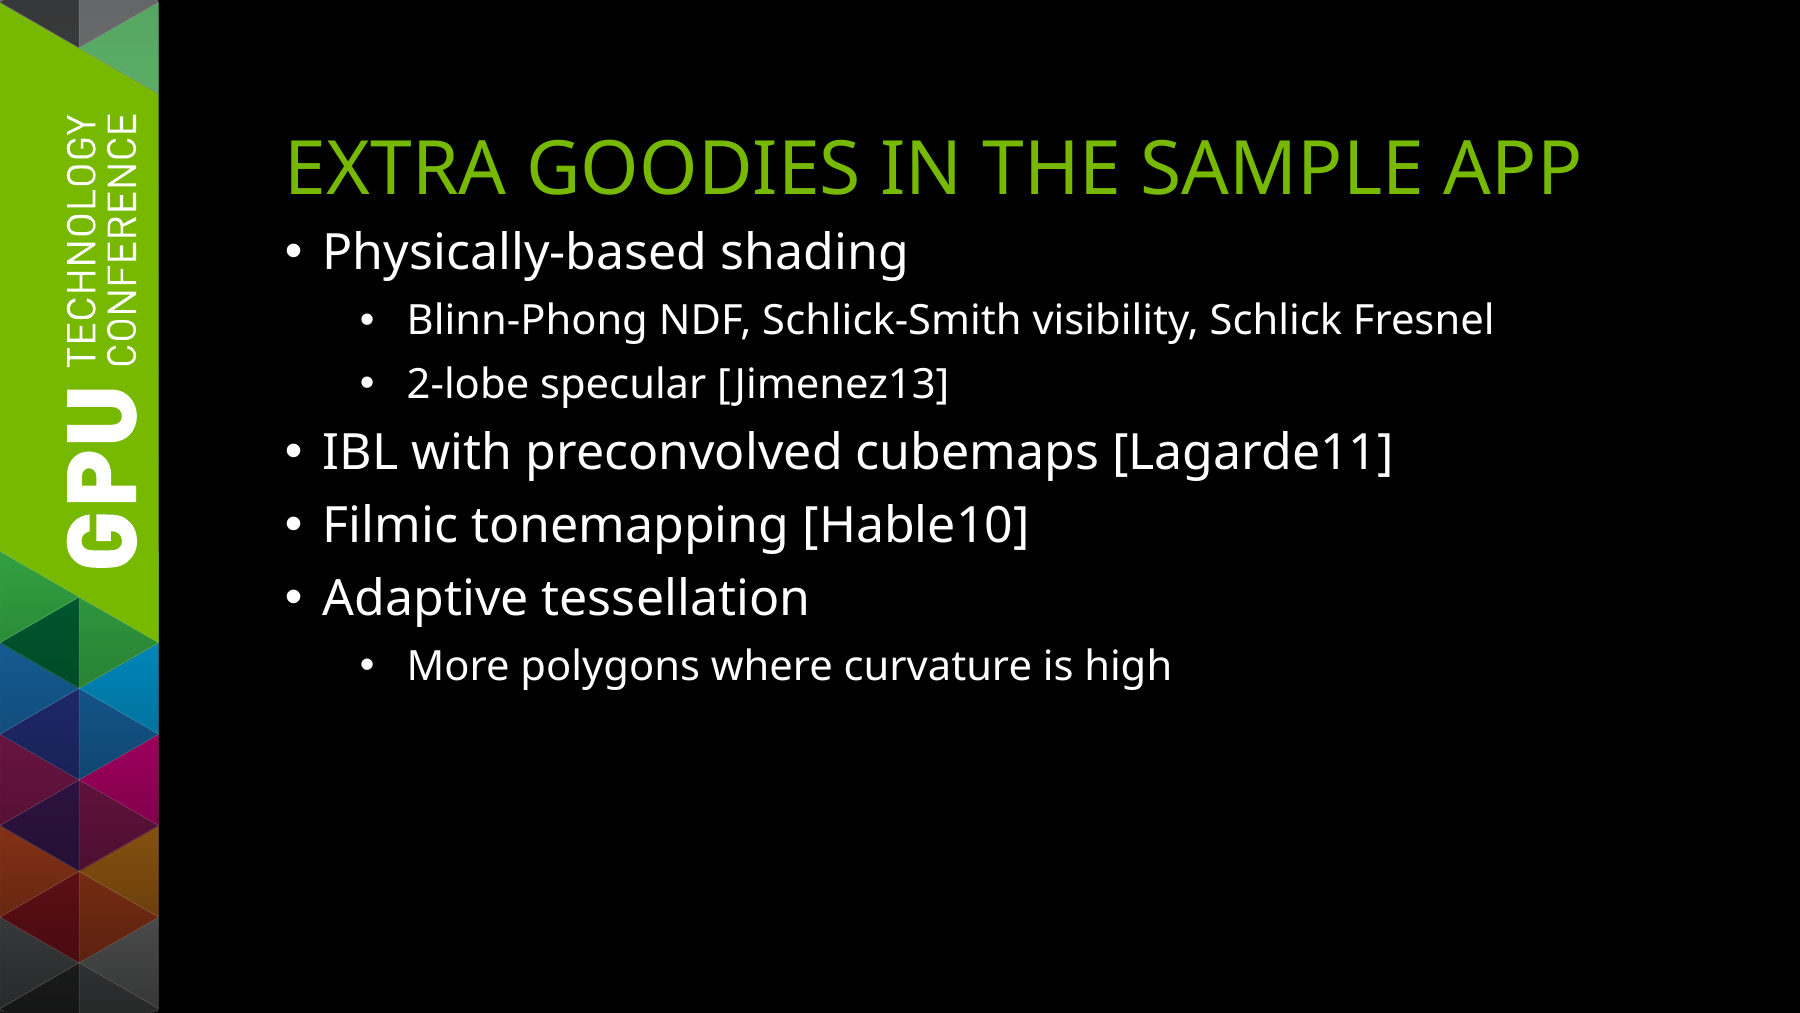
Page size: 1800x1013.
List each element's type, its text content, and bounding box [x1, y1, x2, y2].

list Physically-based shading Blinn-Phong NDF, Schlick-Smith visibility, Schlick Fresnel 2-lobe specular [Jimenez13] IBL with preconvolved cubemaps [Lagarde11] Filmic tonemapping [Hable10] Adaptive tessellation More polygons where curvature is high [269, 218, 1746, 971]
title Extra Goodies in the Sample App [269, 42, 1746, 218]
